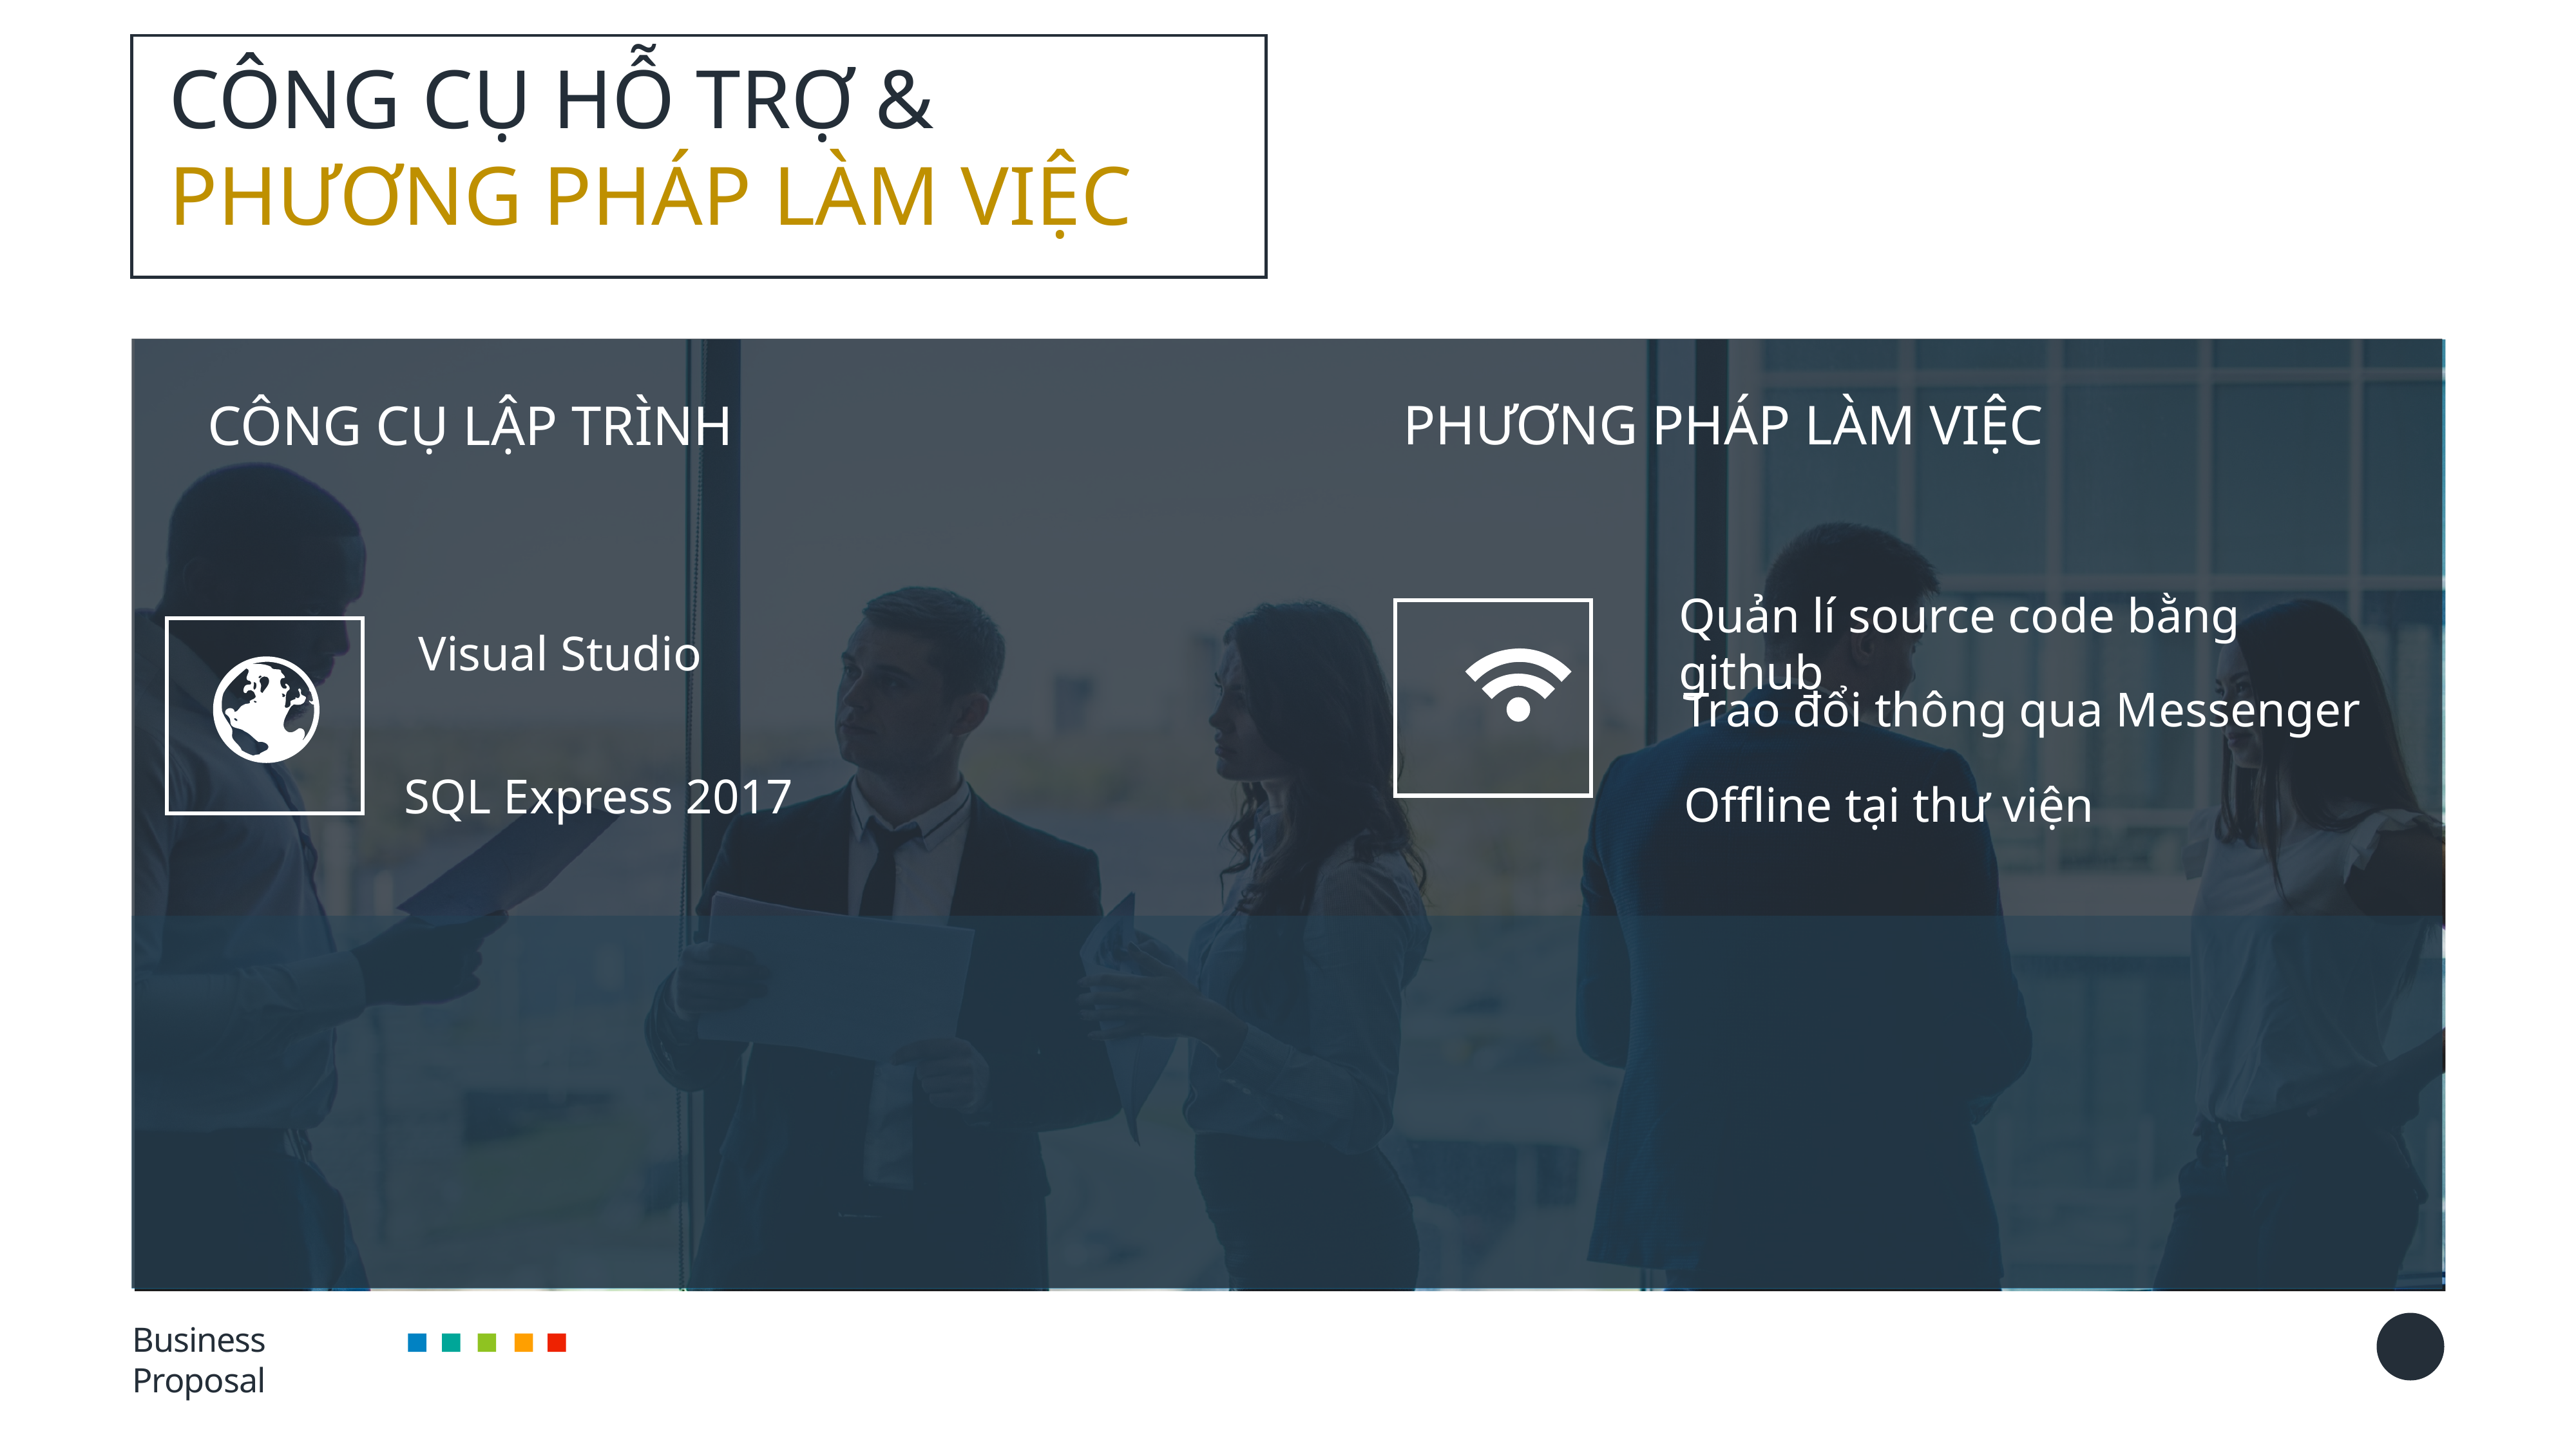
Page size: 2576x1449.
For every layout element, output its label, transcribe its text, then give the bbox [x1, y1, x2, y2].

text_box [166, 618, 363, 814]
text_box [2376, 1312, 2445, 1381]
text_box Offline tại thư viện [1674, 770, 2382, 837]
text_box [1482, 673, 1555, 699]
text_box Visual Studio [408, 619, 826, 685]
text_box Quản lí source code bằng github [1669, 581, 2377, 704]
text_box Trao đổi thông qua Messenger [1674, 674, 2381, 741]
text_box SQL Express 2017 [394, 762, 812, 828]
text_box Business Proposal [122, 1314, 407, 1404]
text_box [134, 339, 2446, 1292]
text_box CÔNG CỤ LẬP TRÌNH [198, 386, 875, 461]
text_box [1395, 600, 1592, 796]
text_box PHƯƠNG PHÁP LÀM VIỆC [1393, 386, 2205, 460]
text_box CÔNG CỤ HỖ TRỢ & PHƯƠNG PHÁP LÀM VIỆC [159, 43, 1210, 246]
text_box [408, 1333, 566, 1352]
text_box [1465, 648, 1572, 682]
text_box [1506, 697, 1531, 722]
text_box [213, 656, 320, 763]
text_box [131, 35, 1267, 278]
text_box [131, 338, 2443, 1289]
